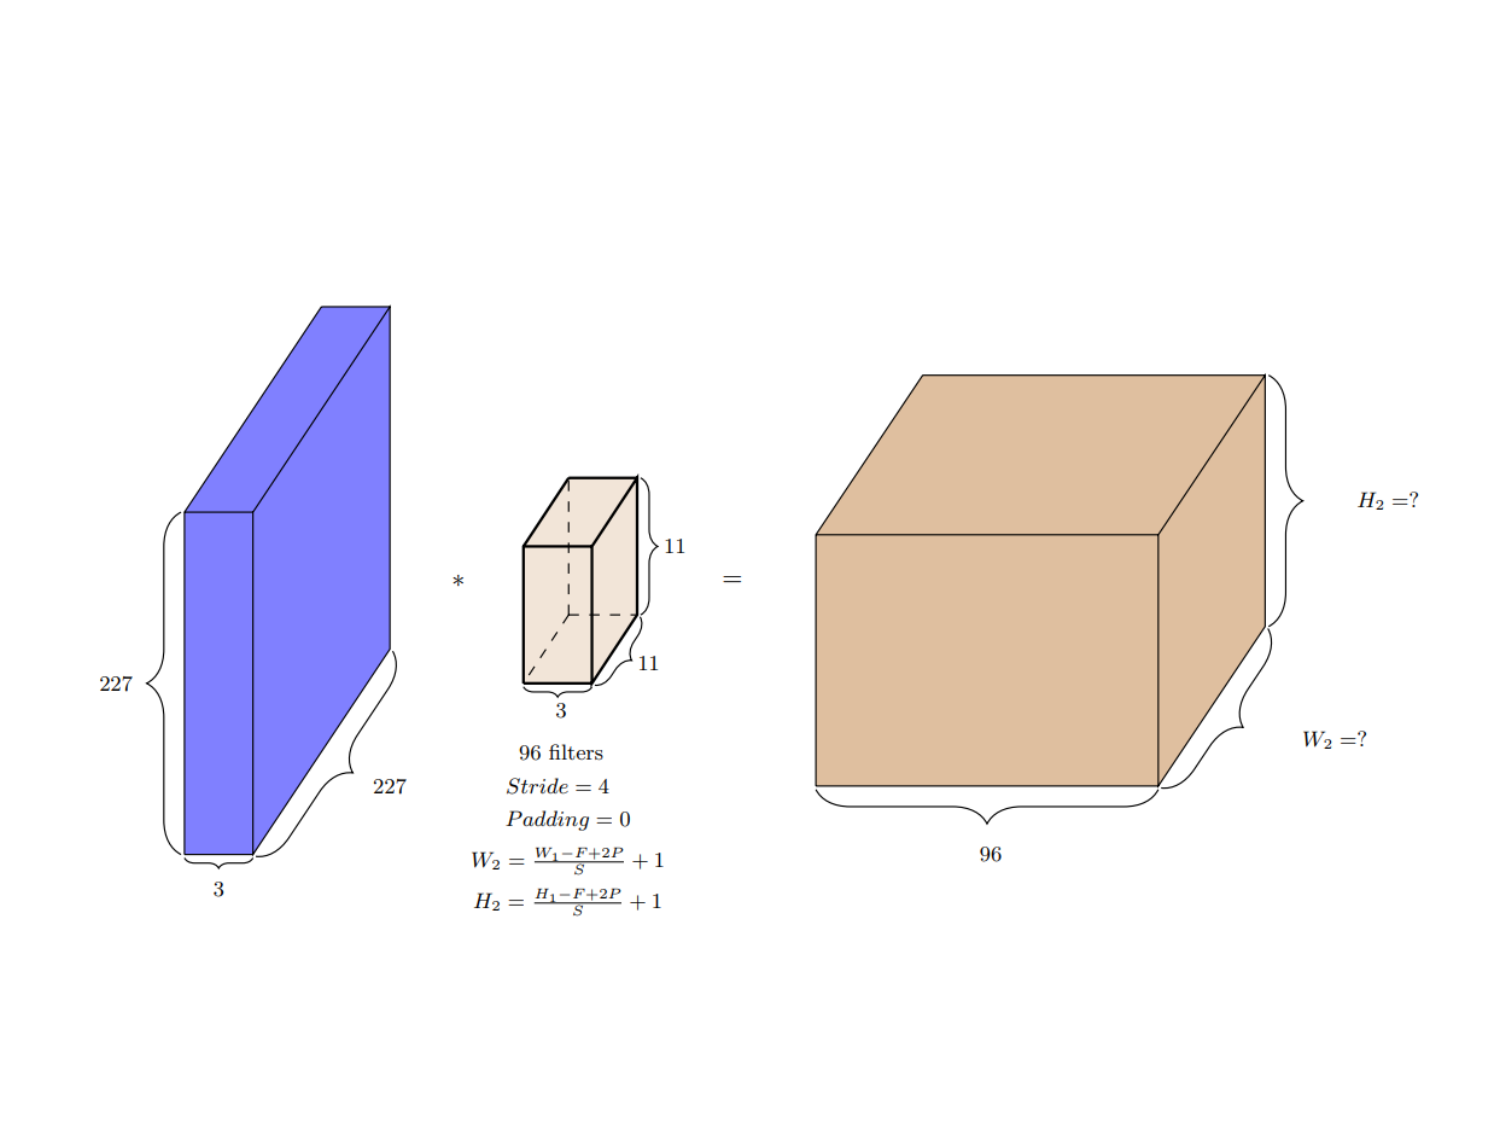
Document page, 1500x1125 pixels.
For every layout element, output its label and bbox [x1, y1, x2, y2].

picture [64, 290, 1441, 936]
